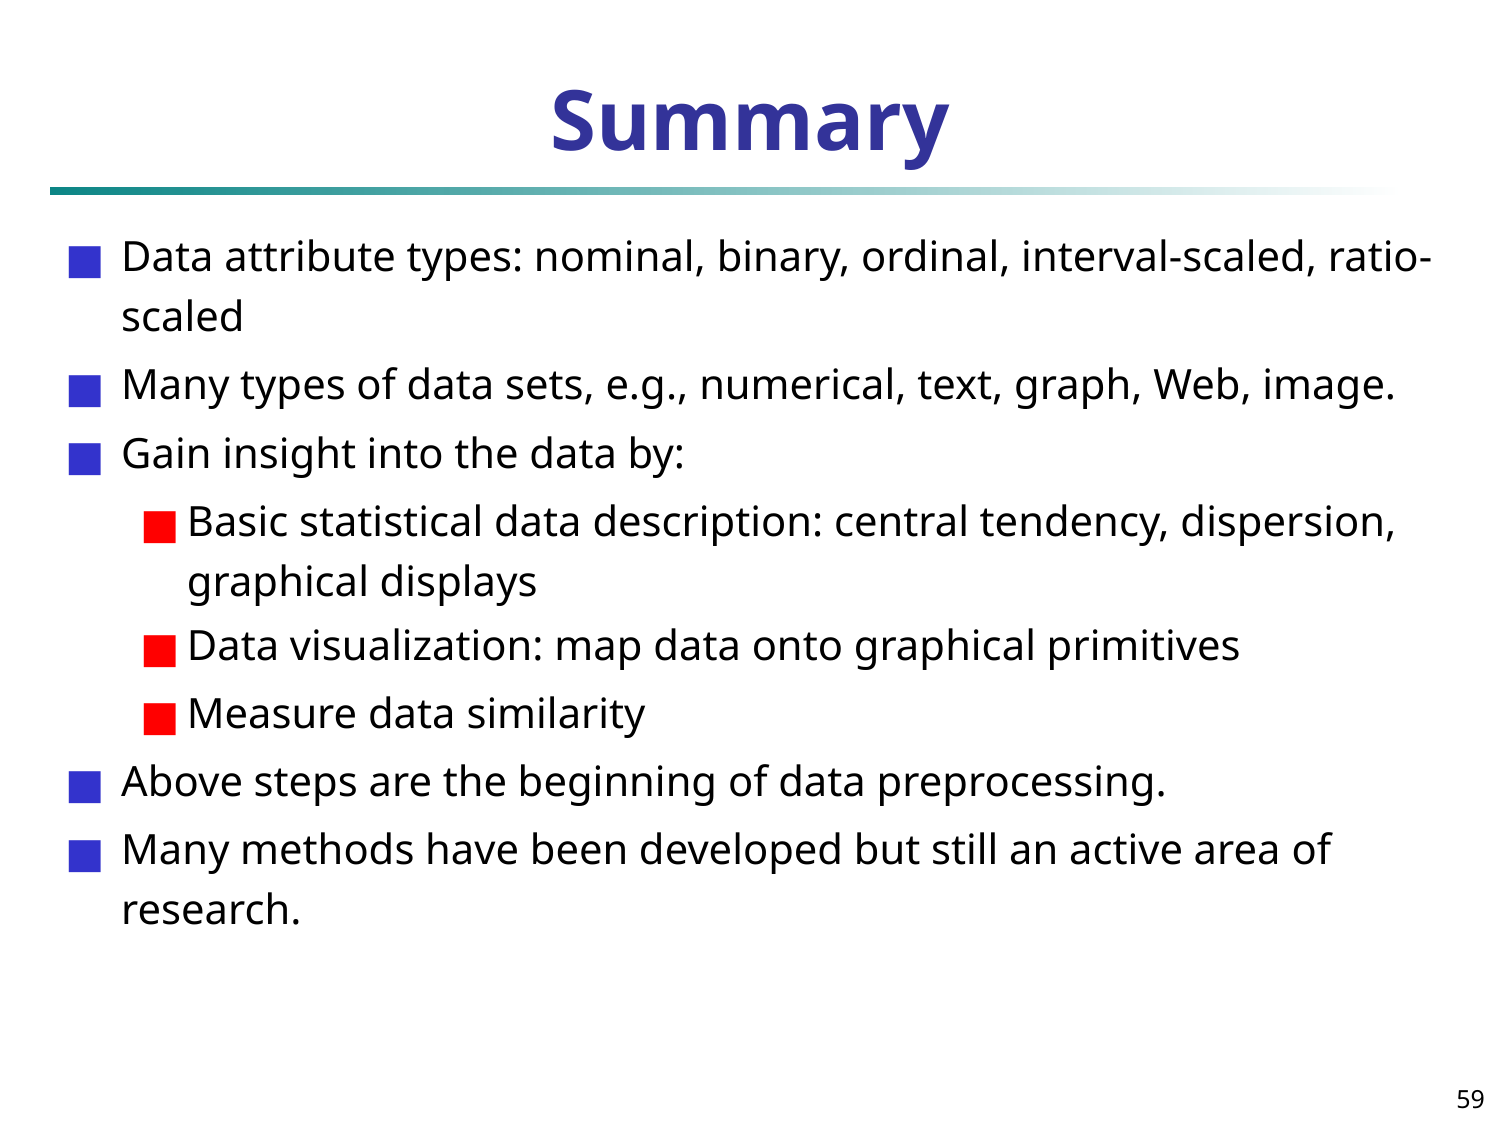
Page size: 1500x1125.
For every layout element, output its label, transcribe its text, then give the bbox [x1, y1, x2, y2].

list Data attribute types: nominal, binary, ordinal, interval-scaled, ratio-scaled Many types of data sets, e.g., numerical, text, graph, Web, image. Gain insight into the data by: Basic statistical data description: central tendency, dispersion, graphical displays Data visualization: map data onto graphical primitives Measure data similarity Above steps are the beginning of data preprocessing. Many methods have been developed but still an active area of research. [50, 212, 1463, 1050]
text_box ‹#› [1187, 1062, 1500, 1125]
title Summary [0, 75, 1500, 175]
